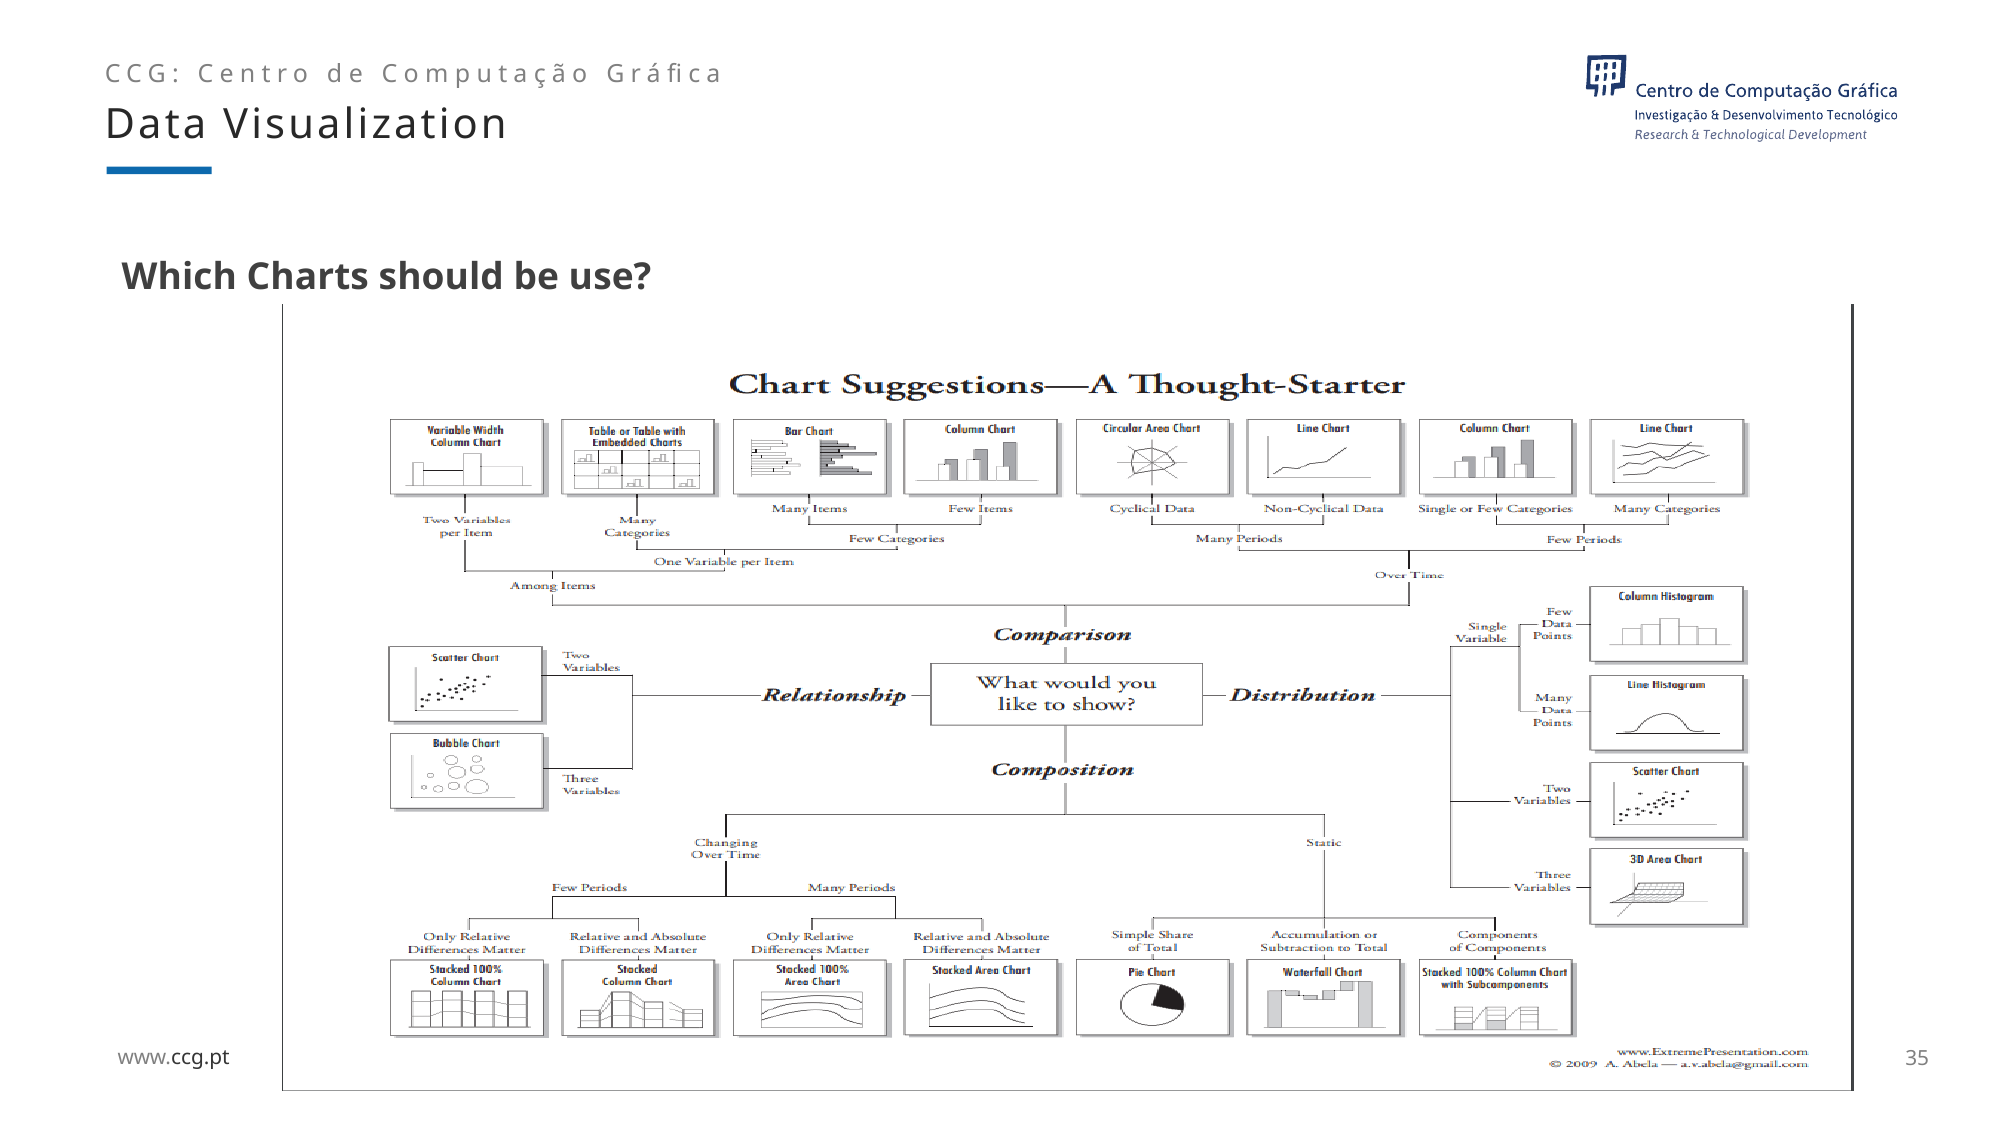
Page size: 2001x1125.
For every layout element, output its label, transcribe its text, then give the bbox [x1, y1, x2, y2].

picture [282, 304, 1854, 1091]
list Data Visualization [104, 102, 1538, 153]
slide_number 35 [1881, 1026, 1953, 1091]
title Which Charts should be use? [106, 249, 1882, 305]
